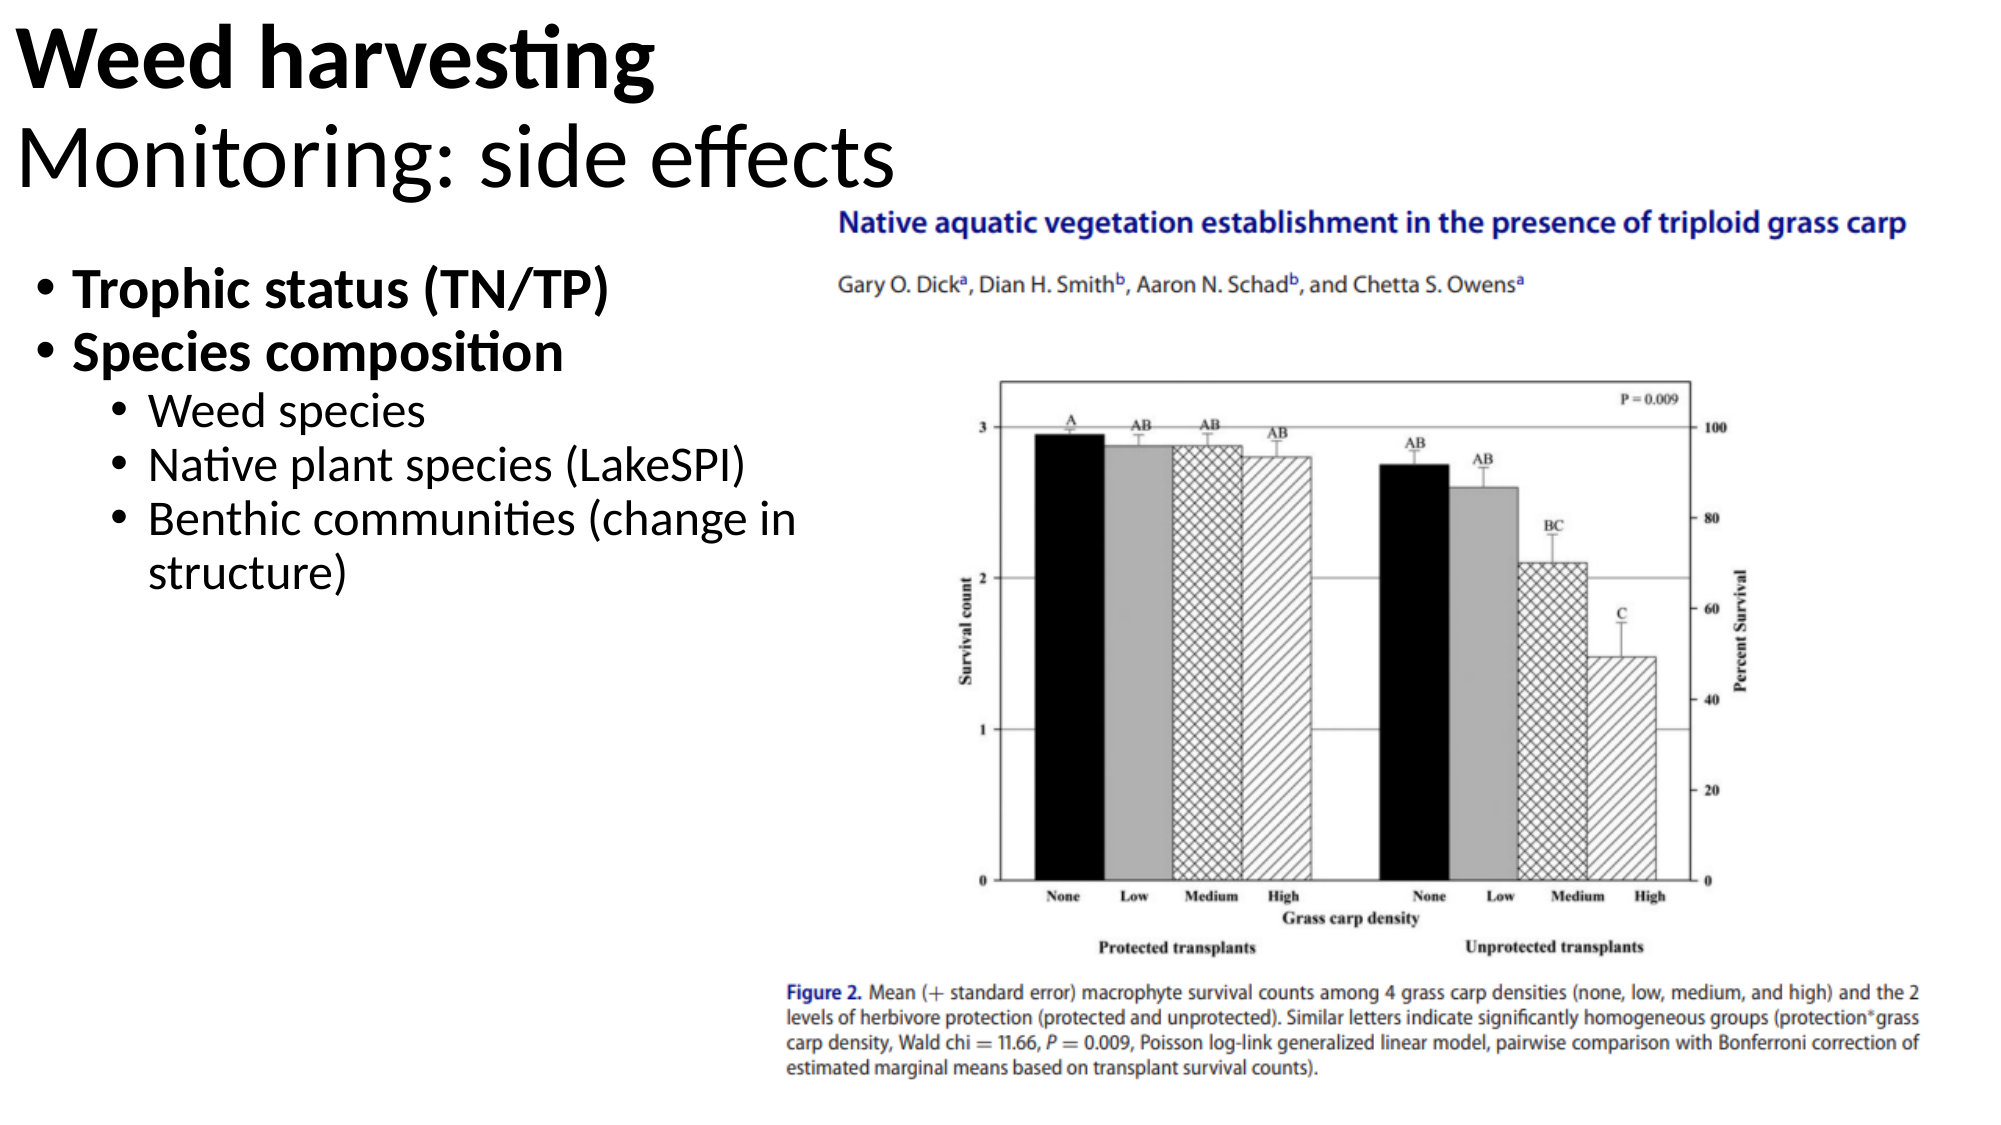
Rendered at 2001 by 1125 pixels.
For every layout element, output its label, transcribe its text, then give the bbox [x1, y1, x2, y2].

text_box Weed harvesting Monitoring: side effects [0, 0, 1725, 218]
picture [709, 197, 1970, 1092]
text_box Trophic status (TN/TP) Species composition Weed species Native plant species (LakeSPI) Benthic communities (change in structure) [20, 251, 1000, 1125]
